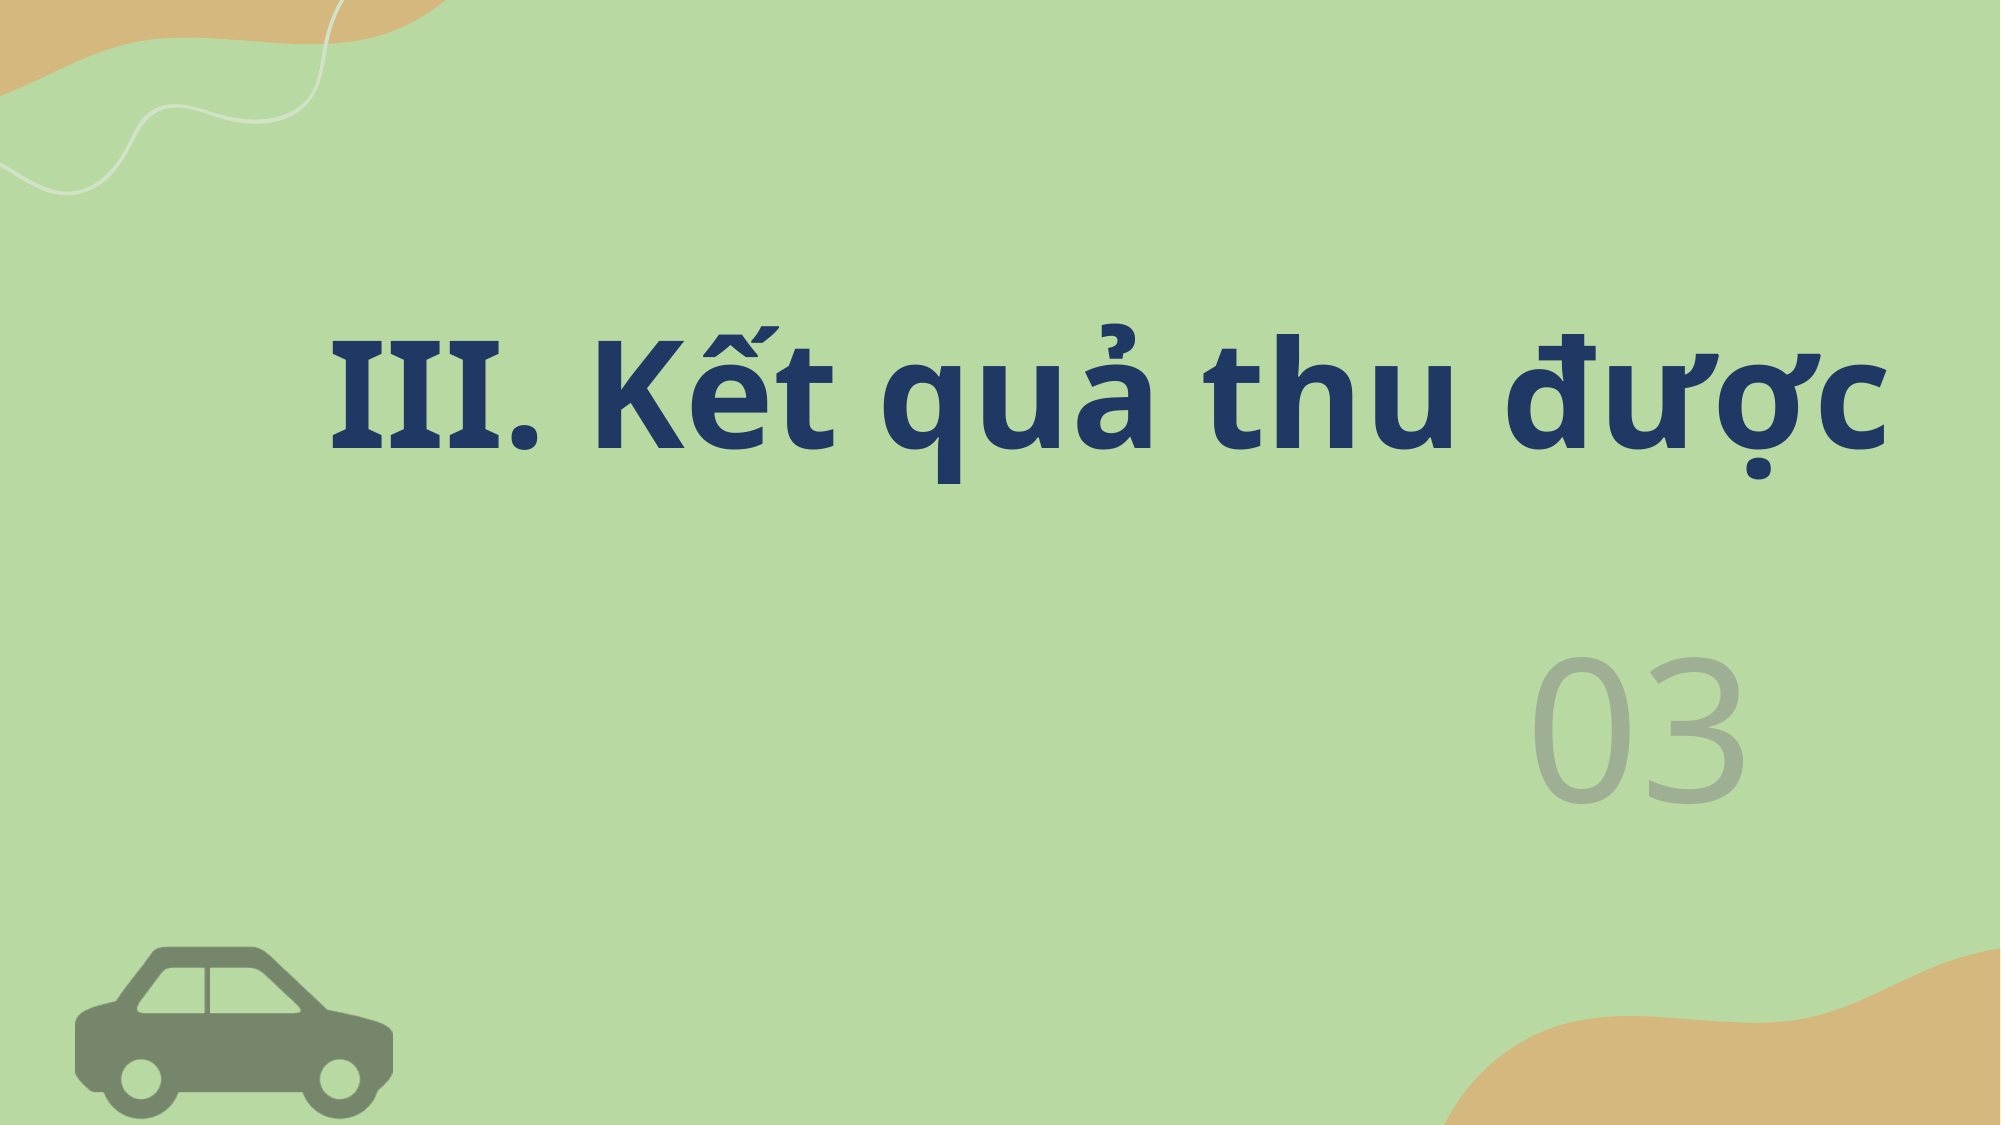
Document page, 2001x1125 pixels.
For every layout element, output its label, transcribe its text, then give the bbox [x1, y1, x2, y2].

picture [75, 874, 393, 1125]
text_box III. Kết quả thu được [306, 291, 1915, 487]
text_box [0, 0, 2000, 1125]
